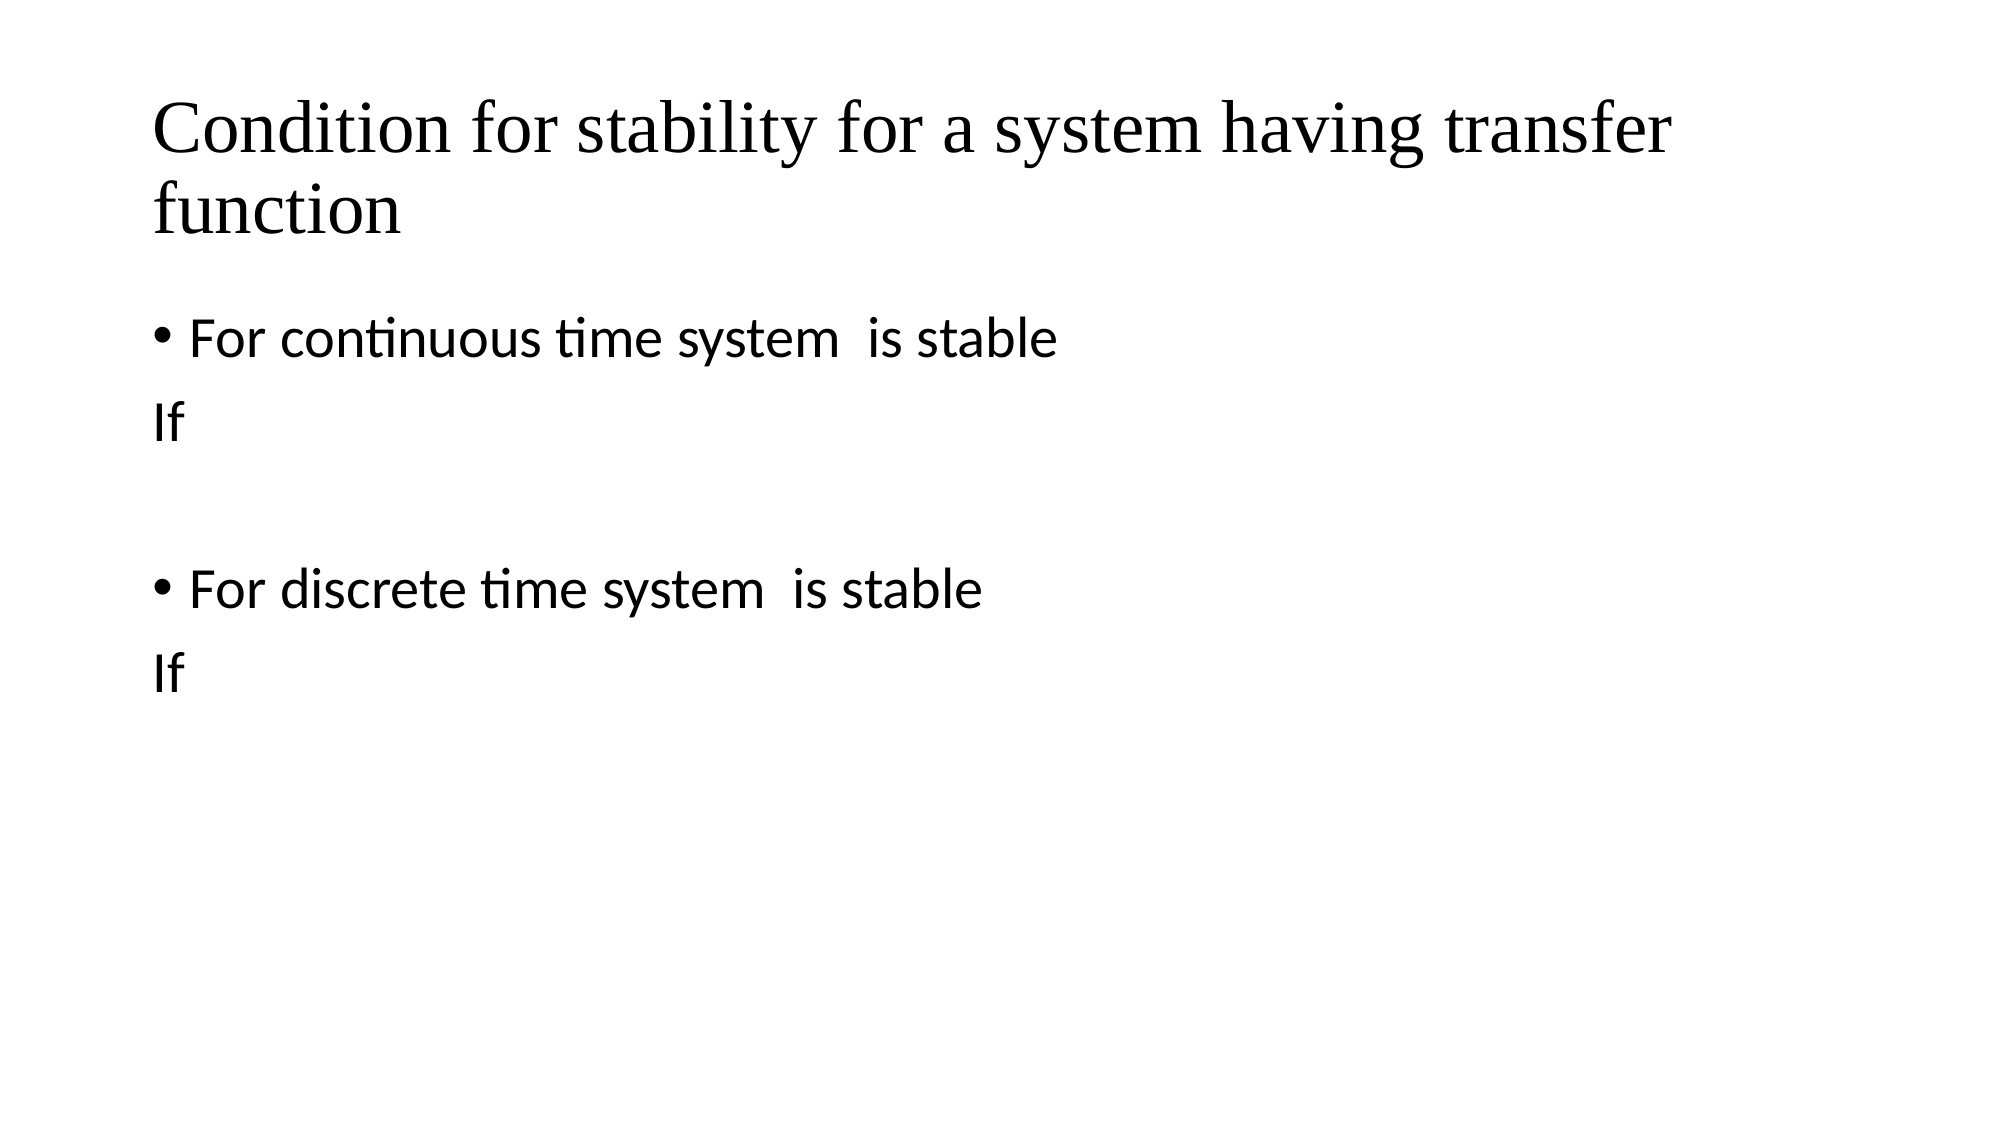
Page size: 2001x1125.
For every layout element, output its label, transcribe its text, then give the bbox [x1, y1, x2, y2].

title Condition for stability for a system having transfer function [137, 59, 1863, 278]
